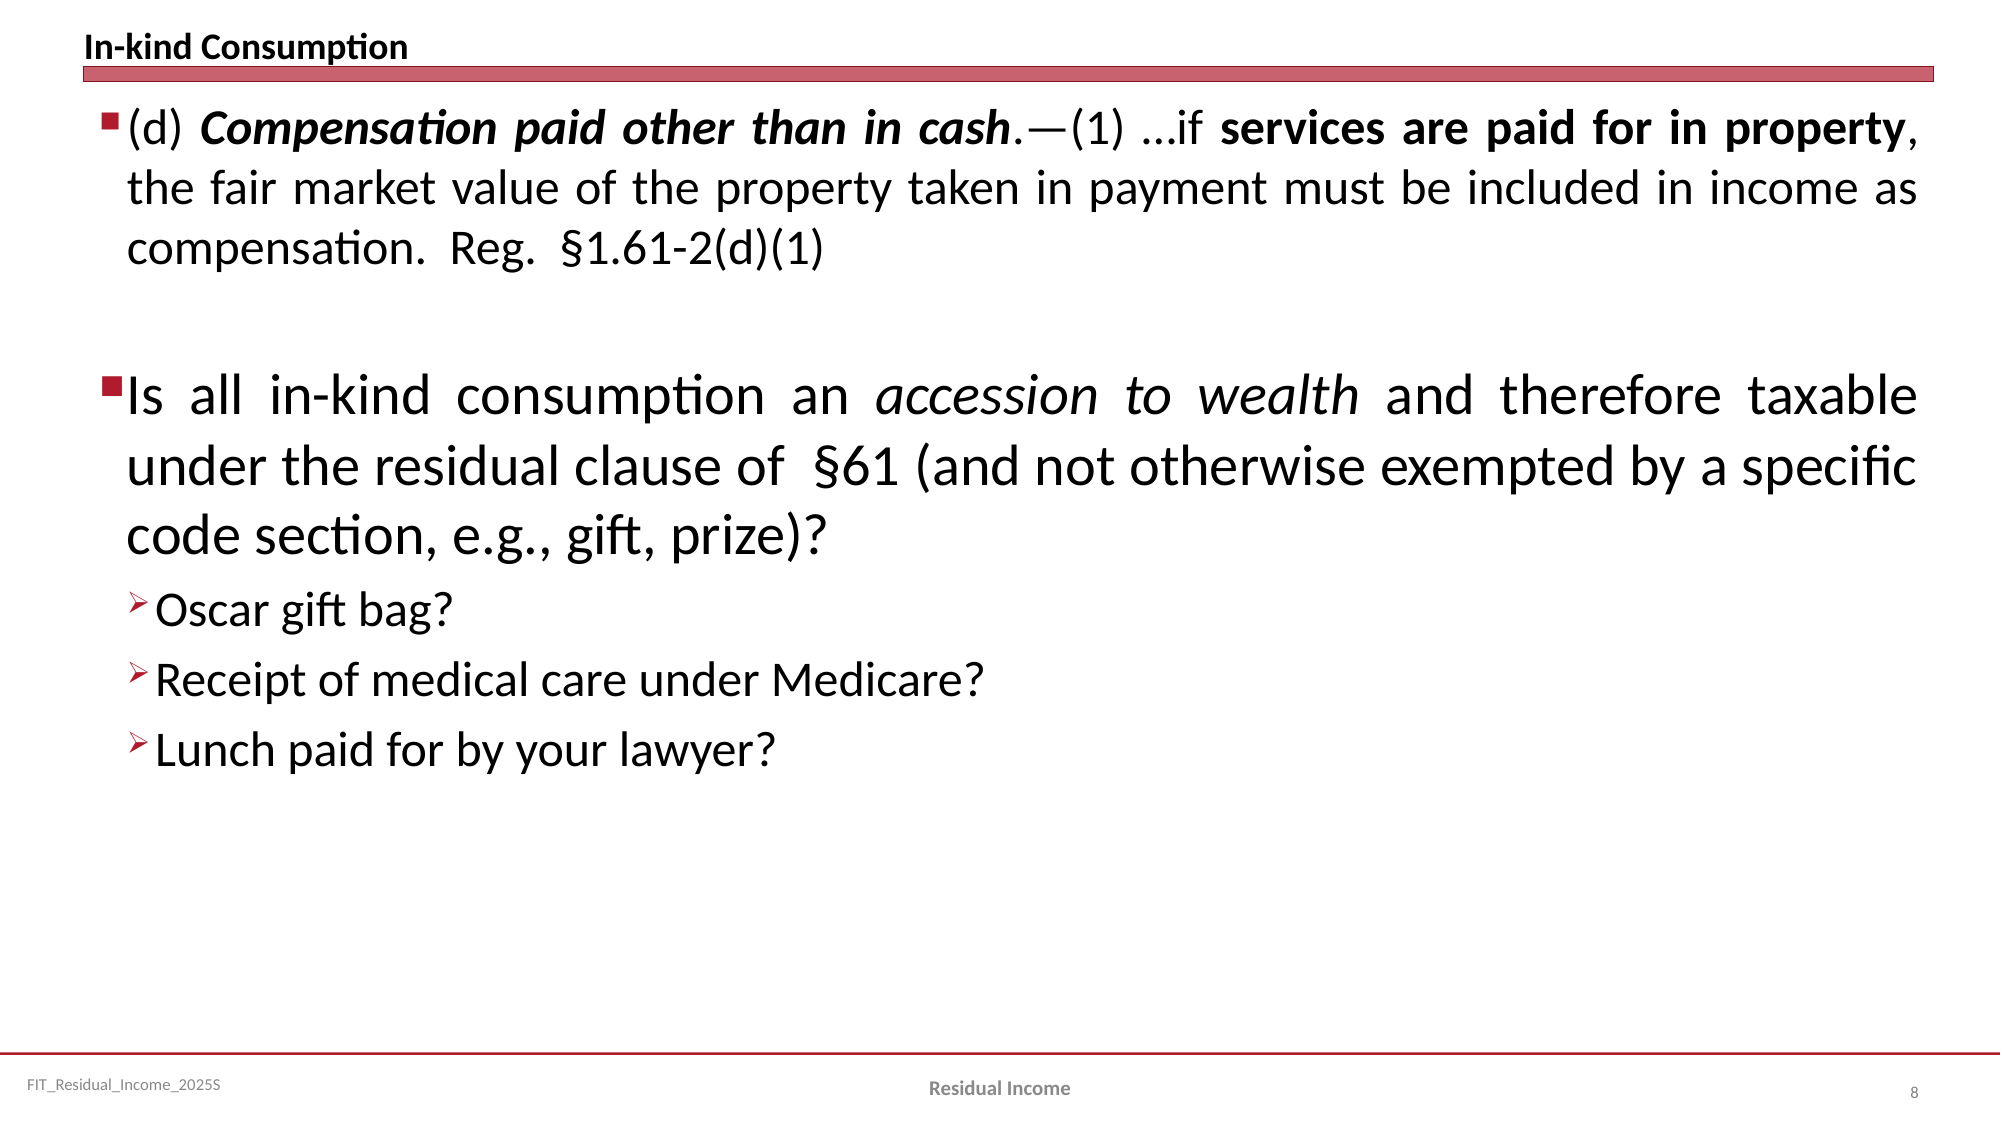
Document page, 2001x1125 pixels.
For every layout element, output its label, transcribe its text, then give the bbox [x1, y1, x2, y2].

footer Residual Income [683, 1056, 1317, 1117]
list (d) Compensation paid other than in cash.—(1) …if services are paid for in property, the fair market value of the property taken in payment must be included in income as compensation. Reg. §1.61-2(d)(1) Is all in-kind consumption an accession to wealth and therefore taxable under the residual clause of §61 (and not otherwise exempted by a specific code section, e.g., gift, prize)? Oscar gift bag? Receipt of medical care under Medicare? Lunch paid for by your lawyer? [83, 87, 1934, 1041]
slide_number 8 [1834, 1061, 1934, 1122]
title In-kind Consumption [83, 6, 1935, 67]
